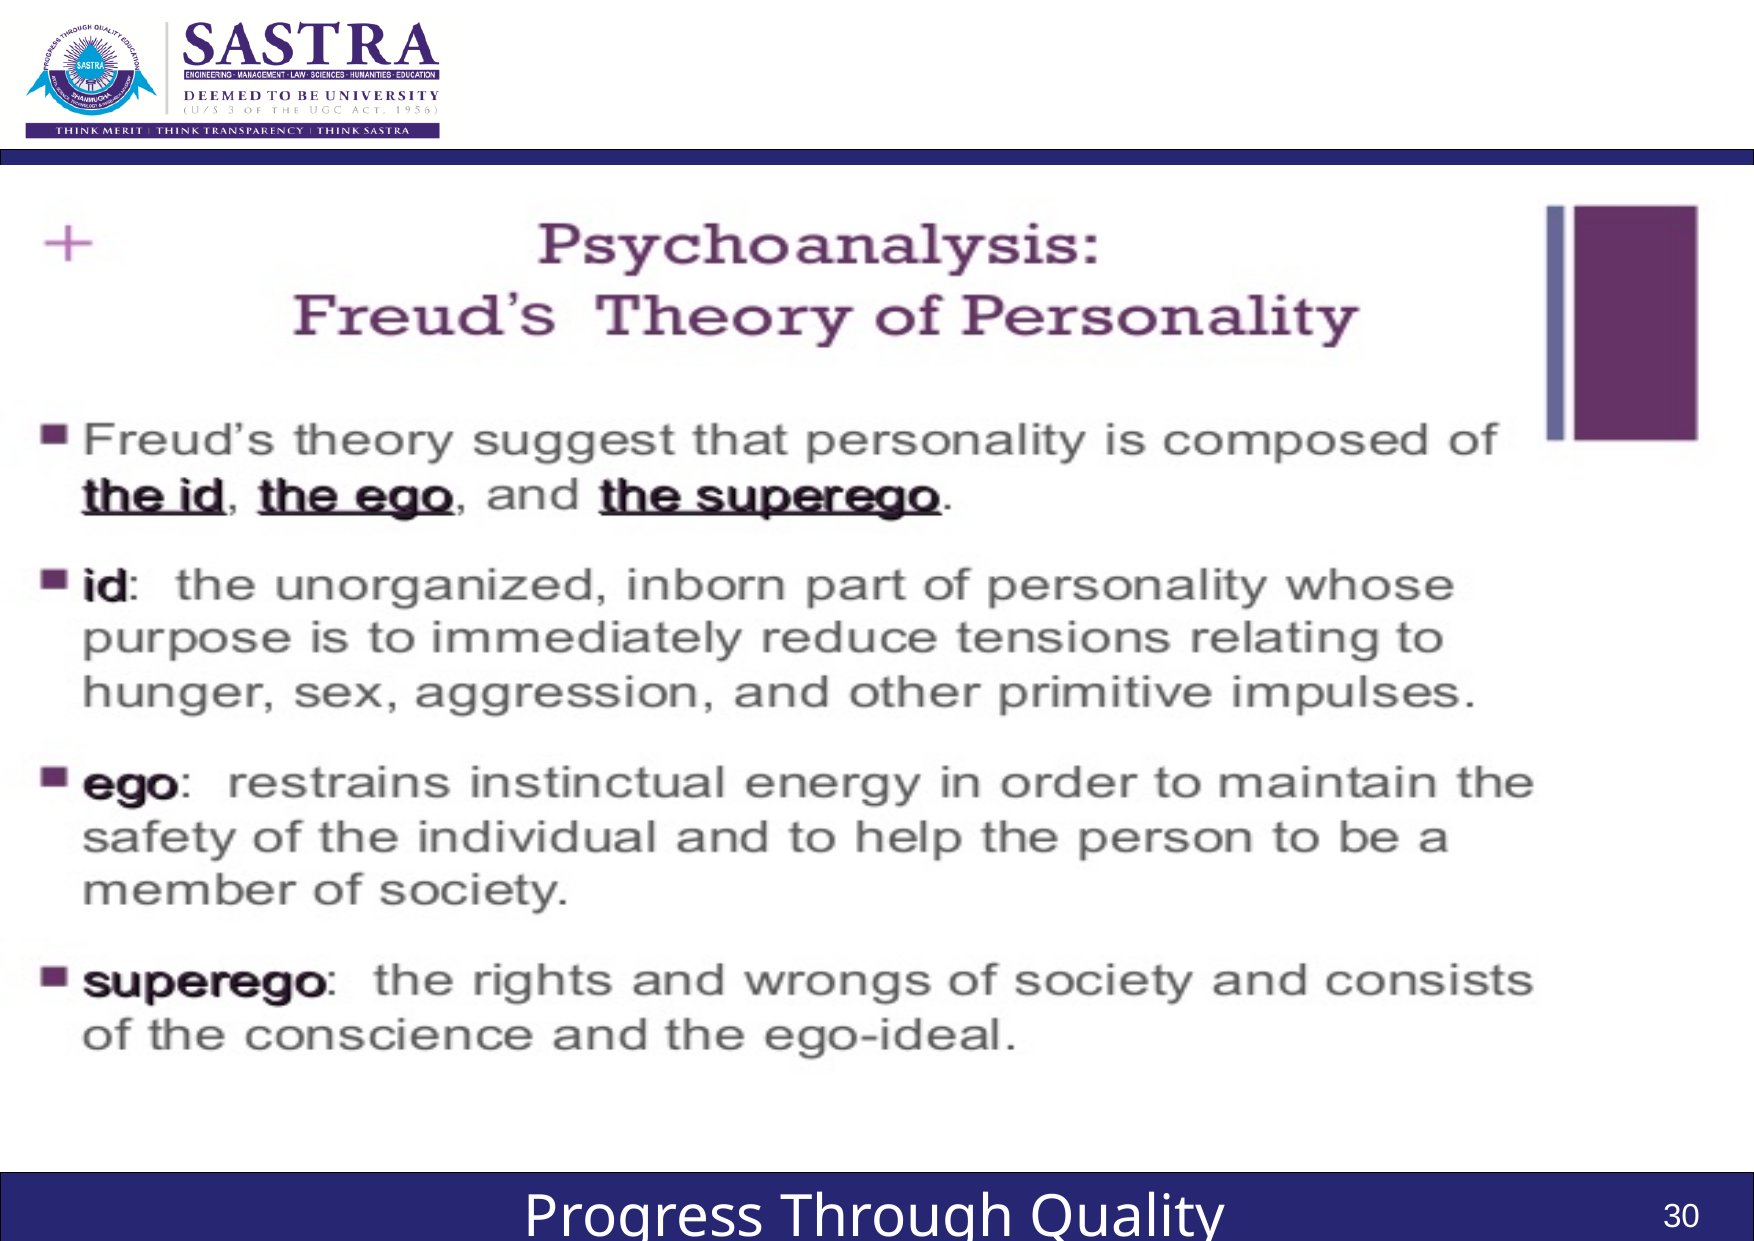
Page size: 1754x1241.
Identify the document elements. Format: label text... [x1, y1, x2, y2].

picture [0, 13, 465, 146]
picture [0, 165, 1754, 1172]
slide_number 30 [1308, 1185, 1718, 1237]
